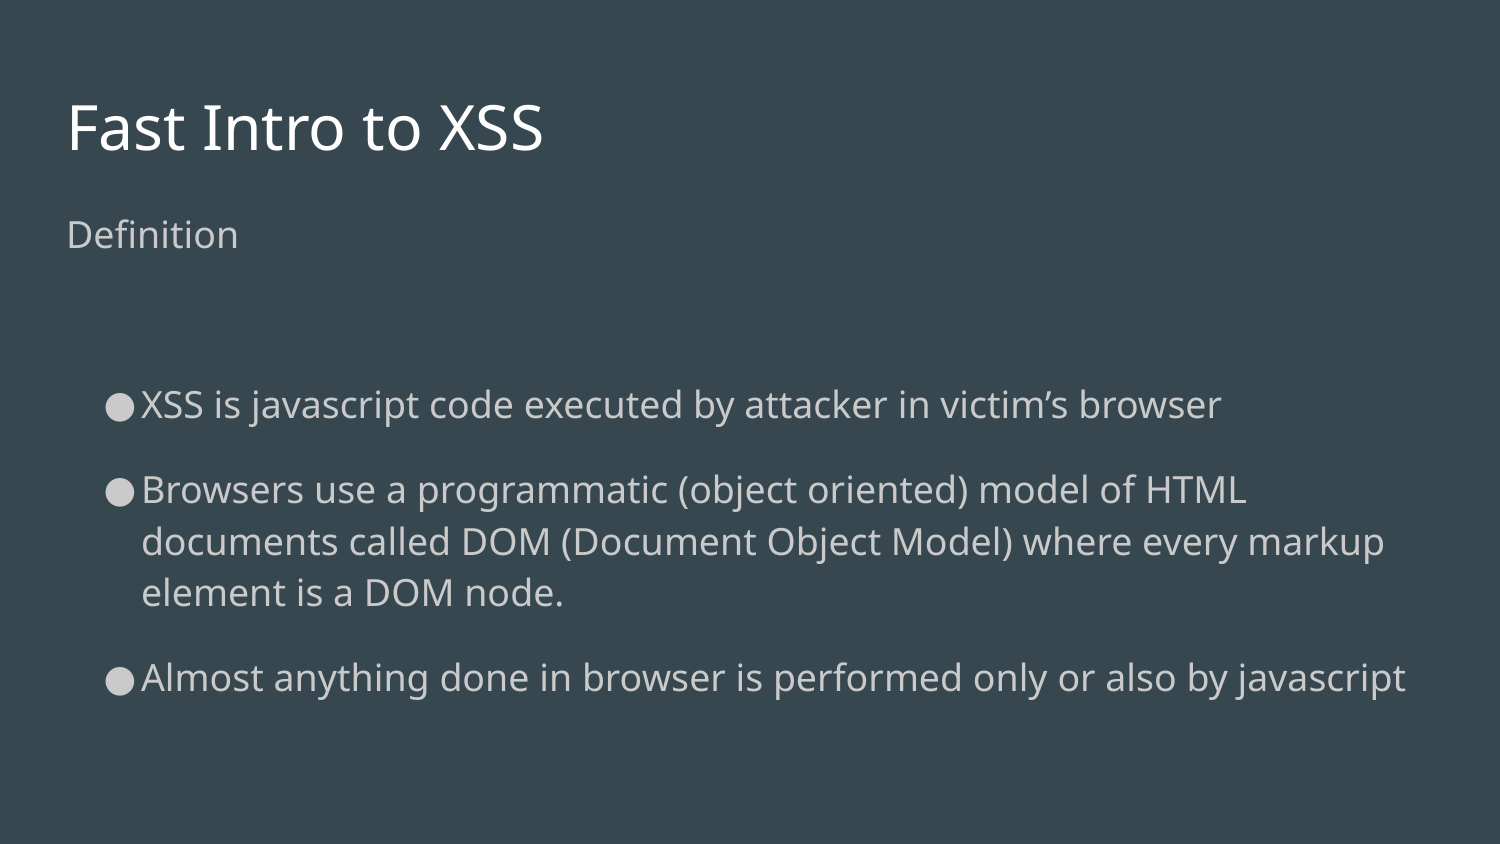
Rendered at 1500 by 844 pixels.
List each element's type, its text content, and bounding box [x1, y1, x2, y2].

list Definition XSS is javascript code executed by attacker in victim’s browser Browsers use a programmatic (object oriented) model of HTML documents called DOM (Document Object Model) where every markup element is a DOM node. Almost anything done in browser is performed only or also by javascript [51, 189, 1449, 750]
title Fast Intro to XSS [51, 72, 1449, 167]
